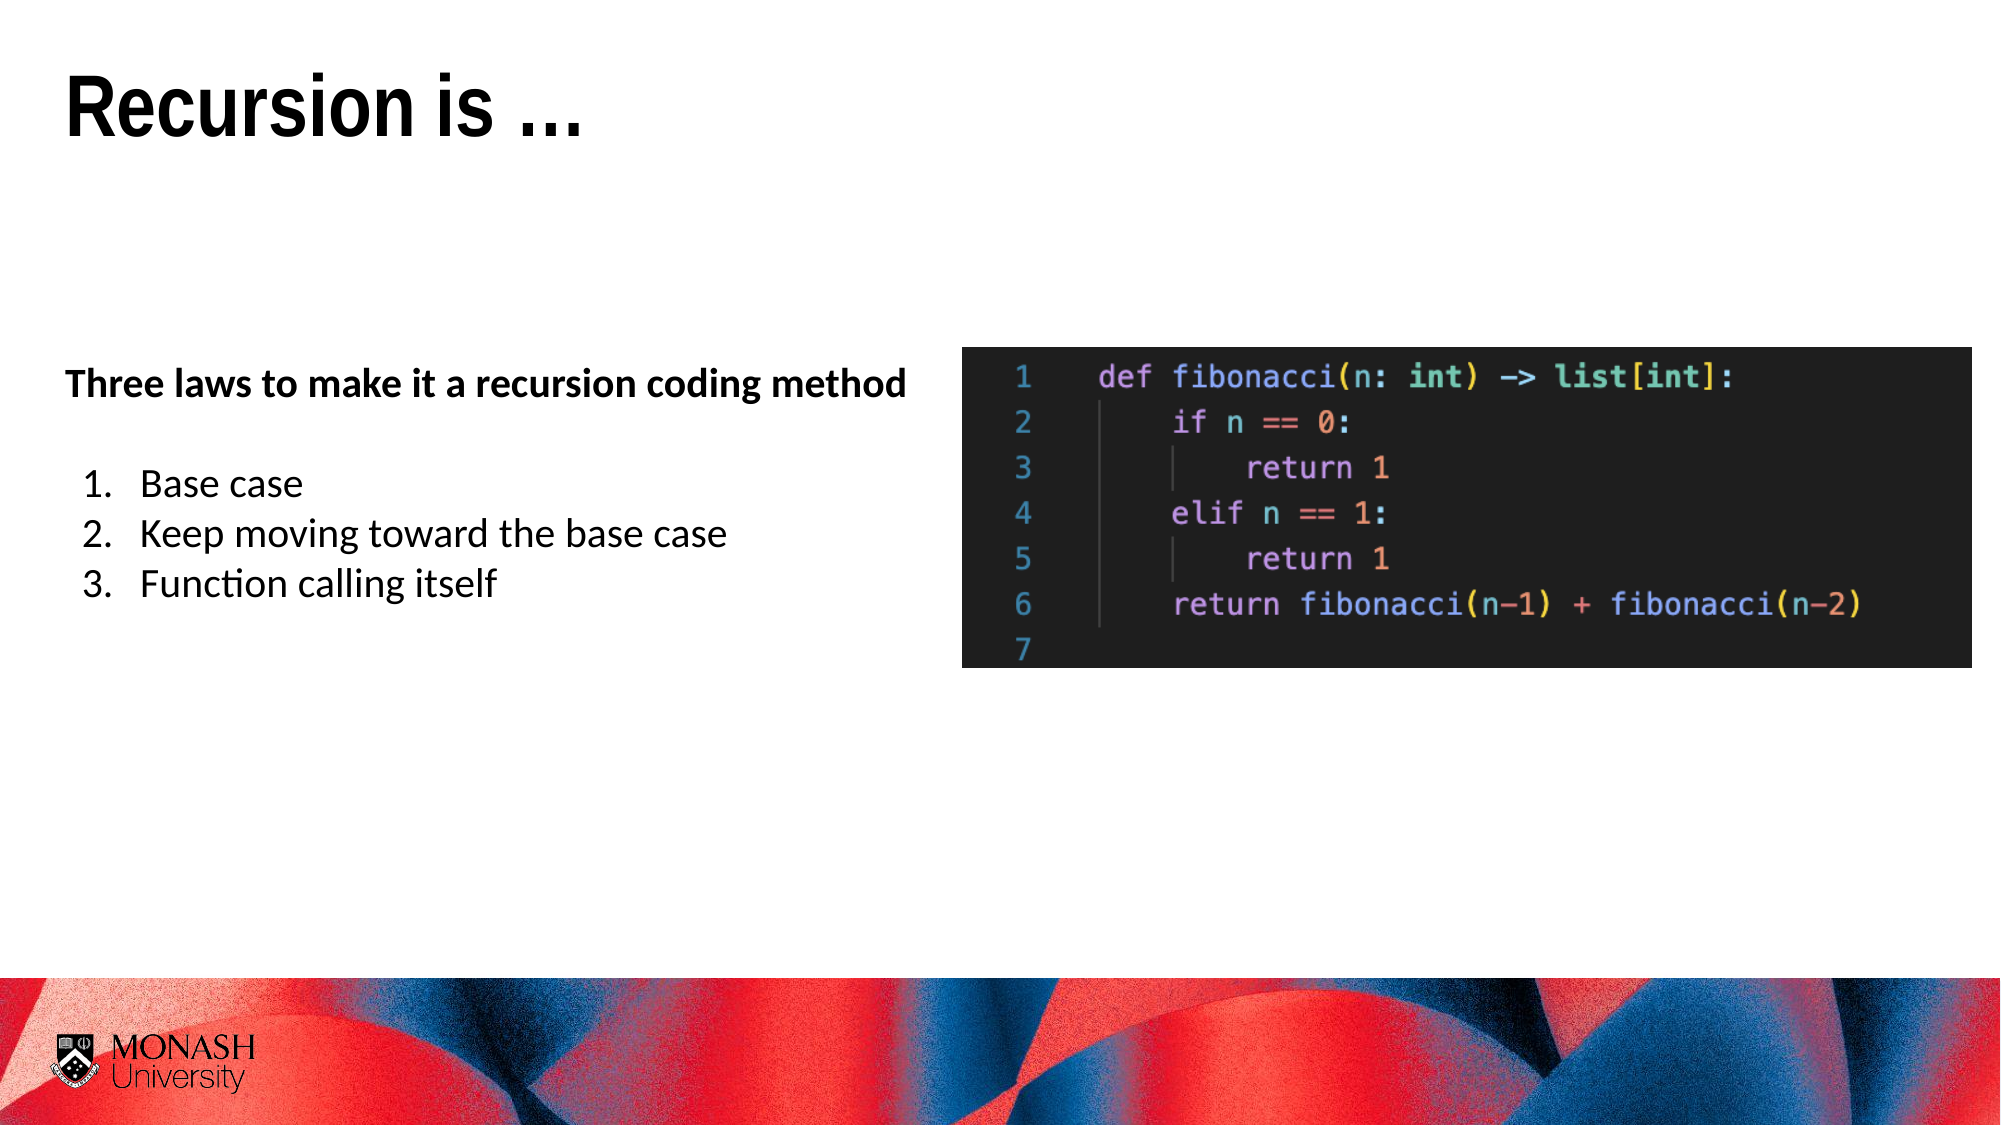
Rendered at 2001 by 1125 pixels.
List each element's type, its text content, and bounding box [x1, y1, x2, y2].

picture [0, 0, 2001, 1125]
text_box Three laws to make it a recursion coding method Base case Keep moving toward the base case Function calling itself [50, 340, 946, 671]
text_box Recursion is … [50, 53, 1408, 175]
